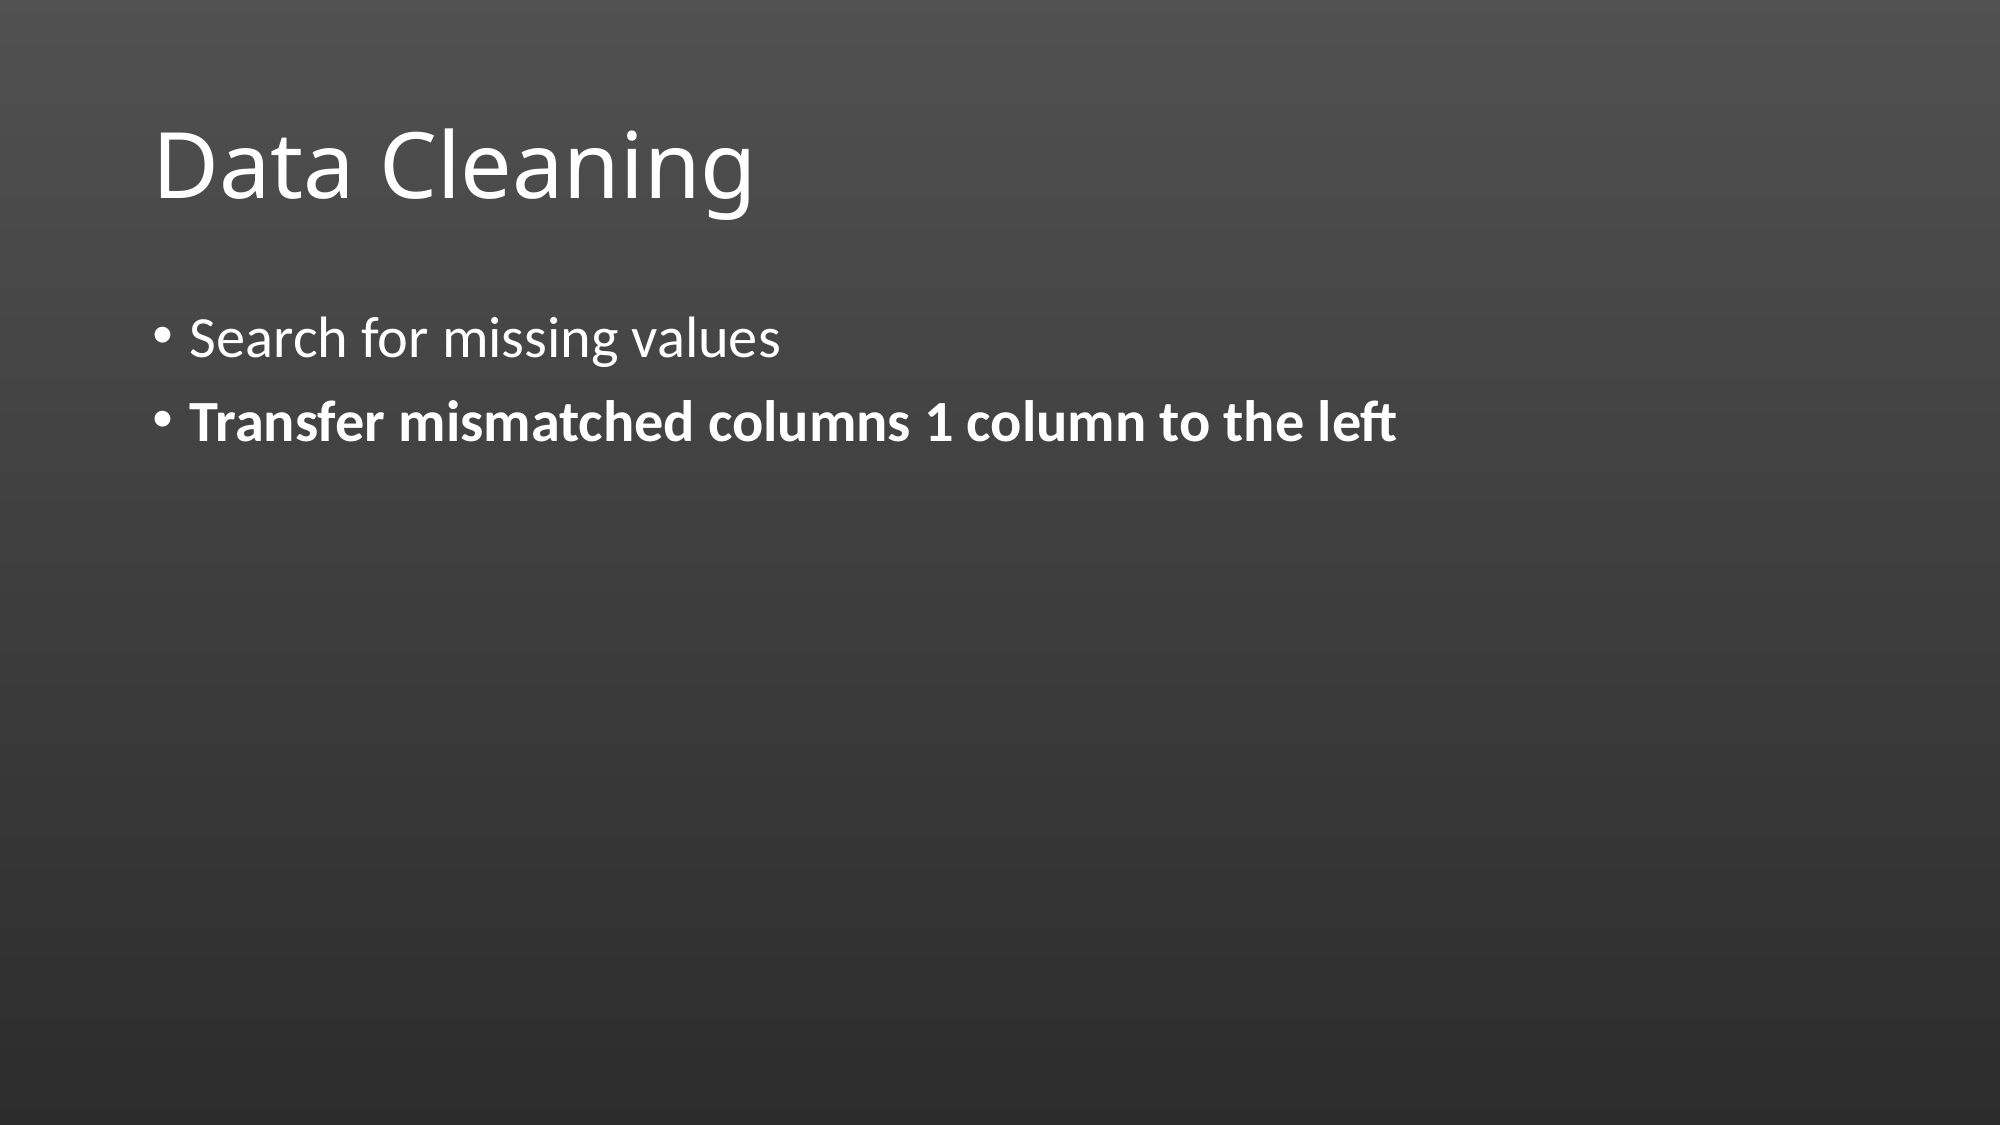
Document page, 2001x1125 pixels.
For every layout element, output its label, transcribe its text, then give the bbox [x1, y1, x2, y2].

list Search for missing values Transfer mismatched columns 1 column to the left [137, 299, 1863, 1014]
title Data Cleaning [137, 59, 1863, 278]
